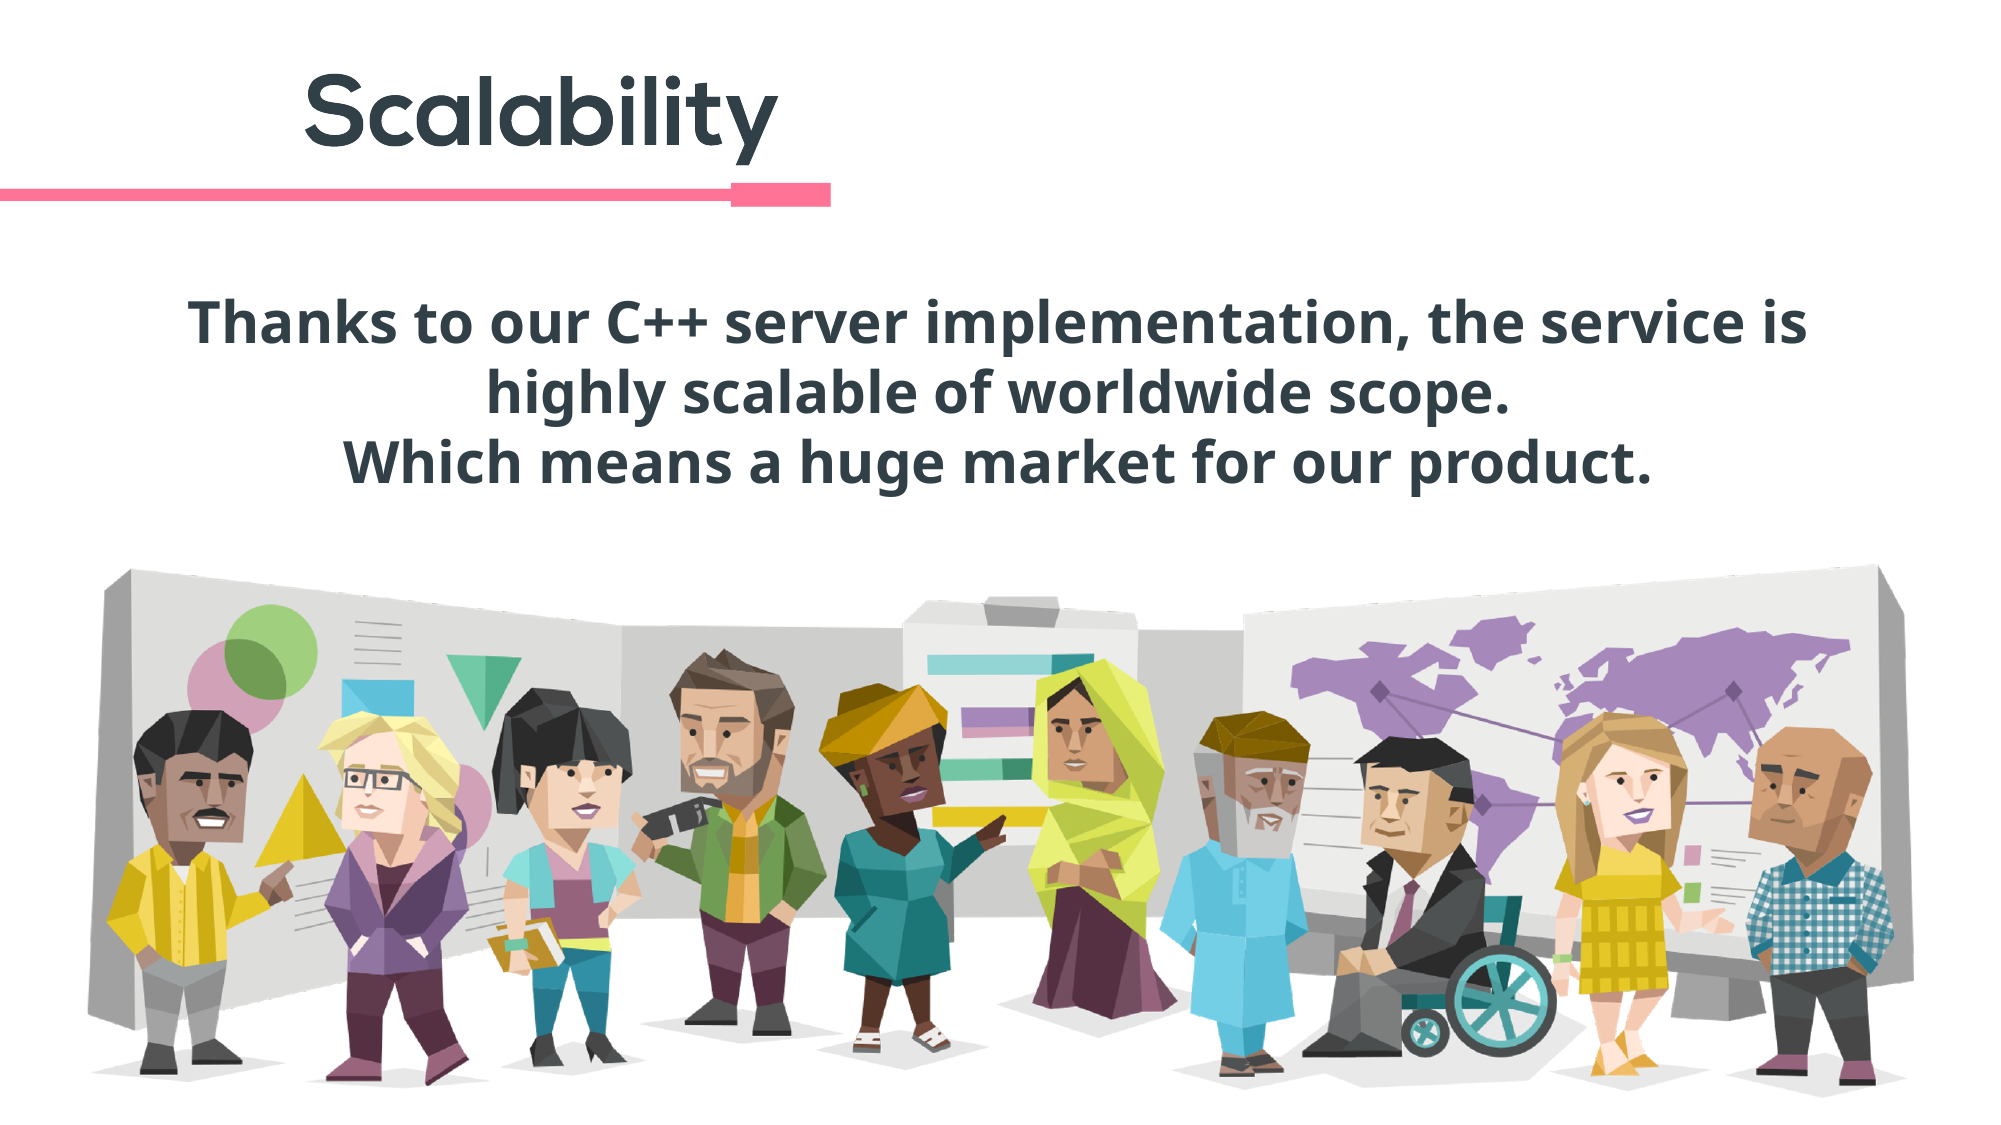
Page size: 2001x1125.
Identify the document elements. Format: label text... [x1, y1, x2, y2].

text_box Thanks to our C++ server implementation, the service is highly scalable of worldwide scope. Which means a huge market for our product. [84, 277, 1913, 503]
picture [0, 61, 831, 207]
picture [85, 562, 1914, 1110]
